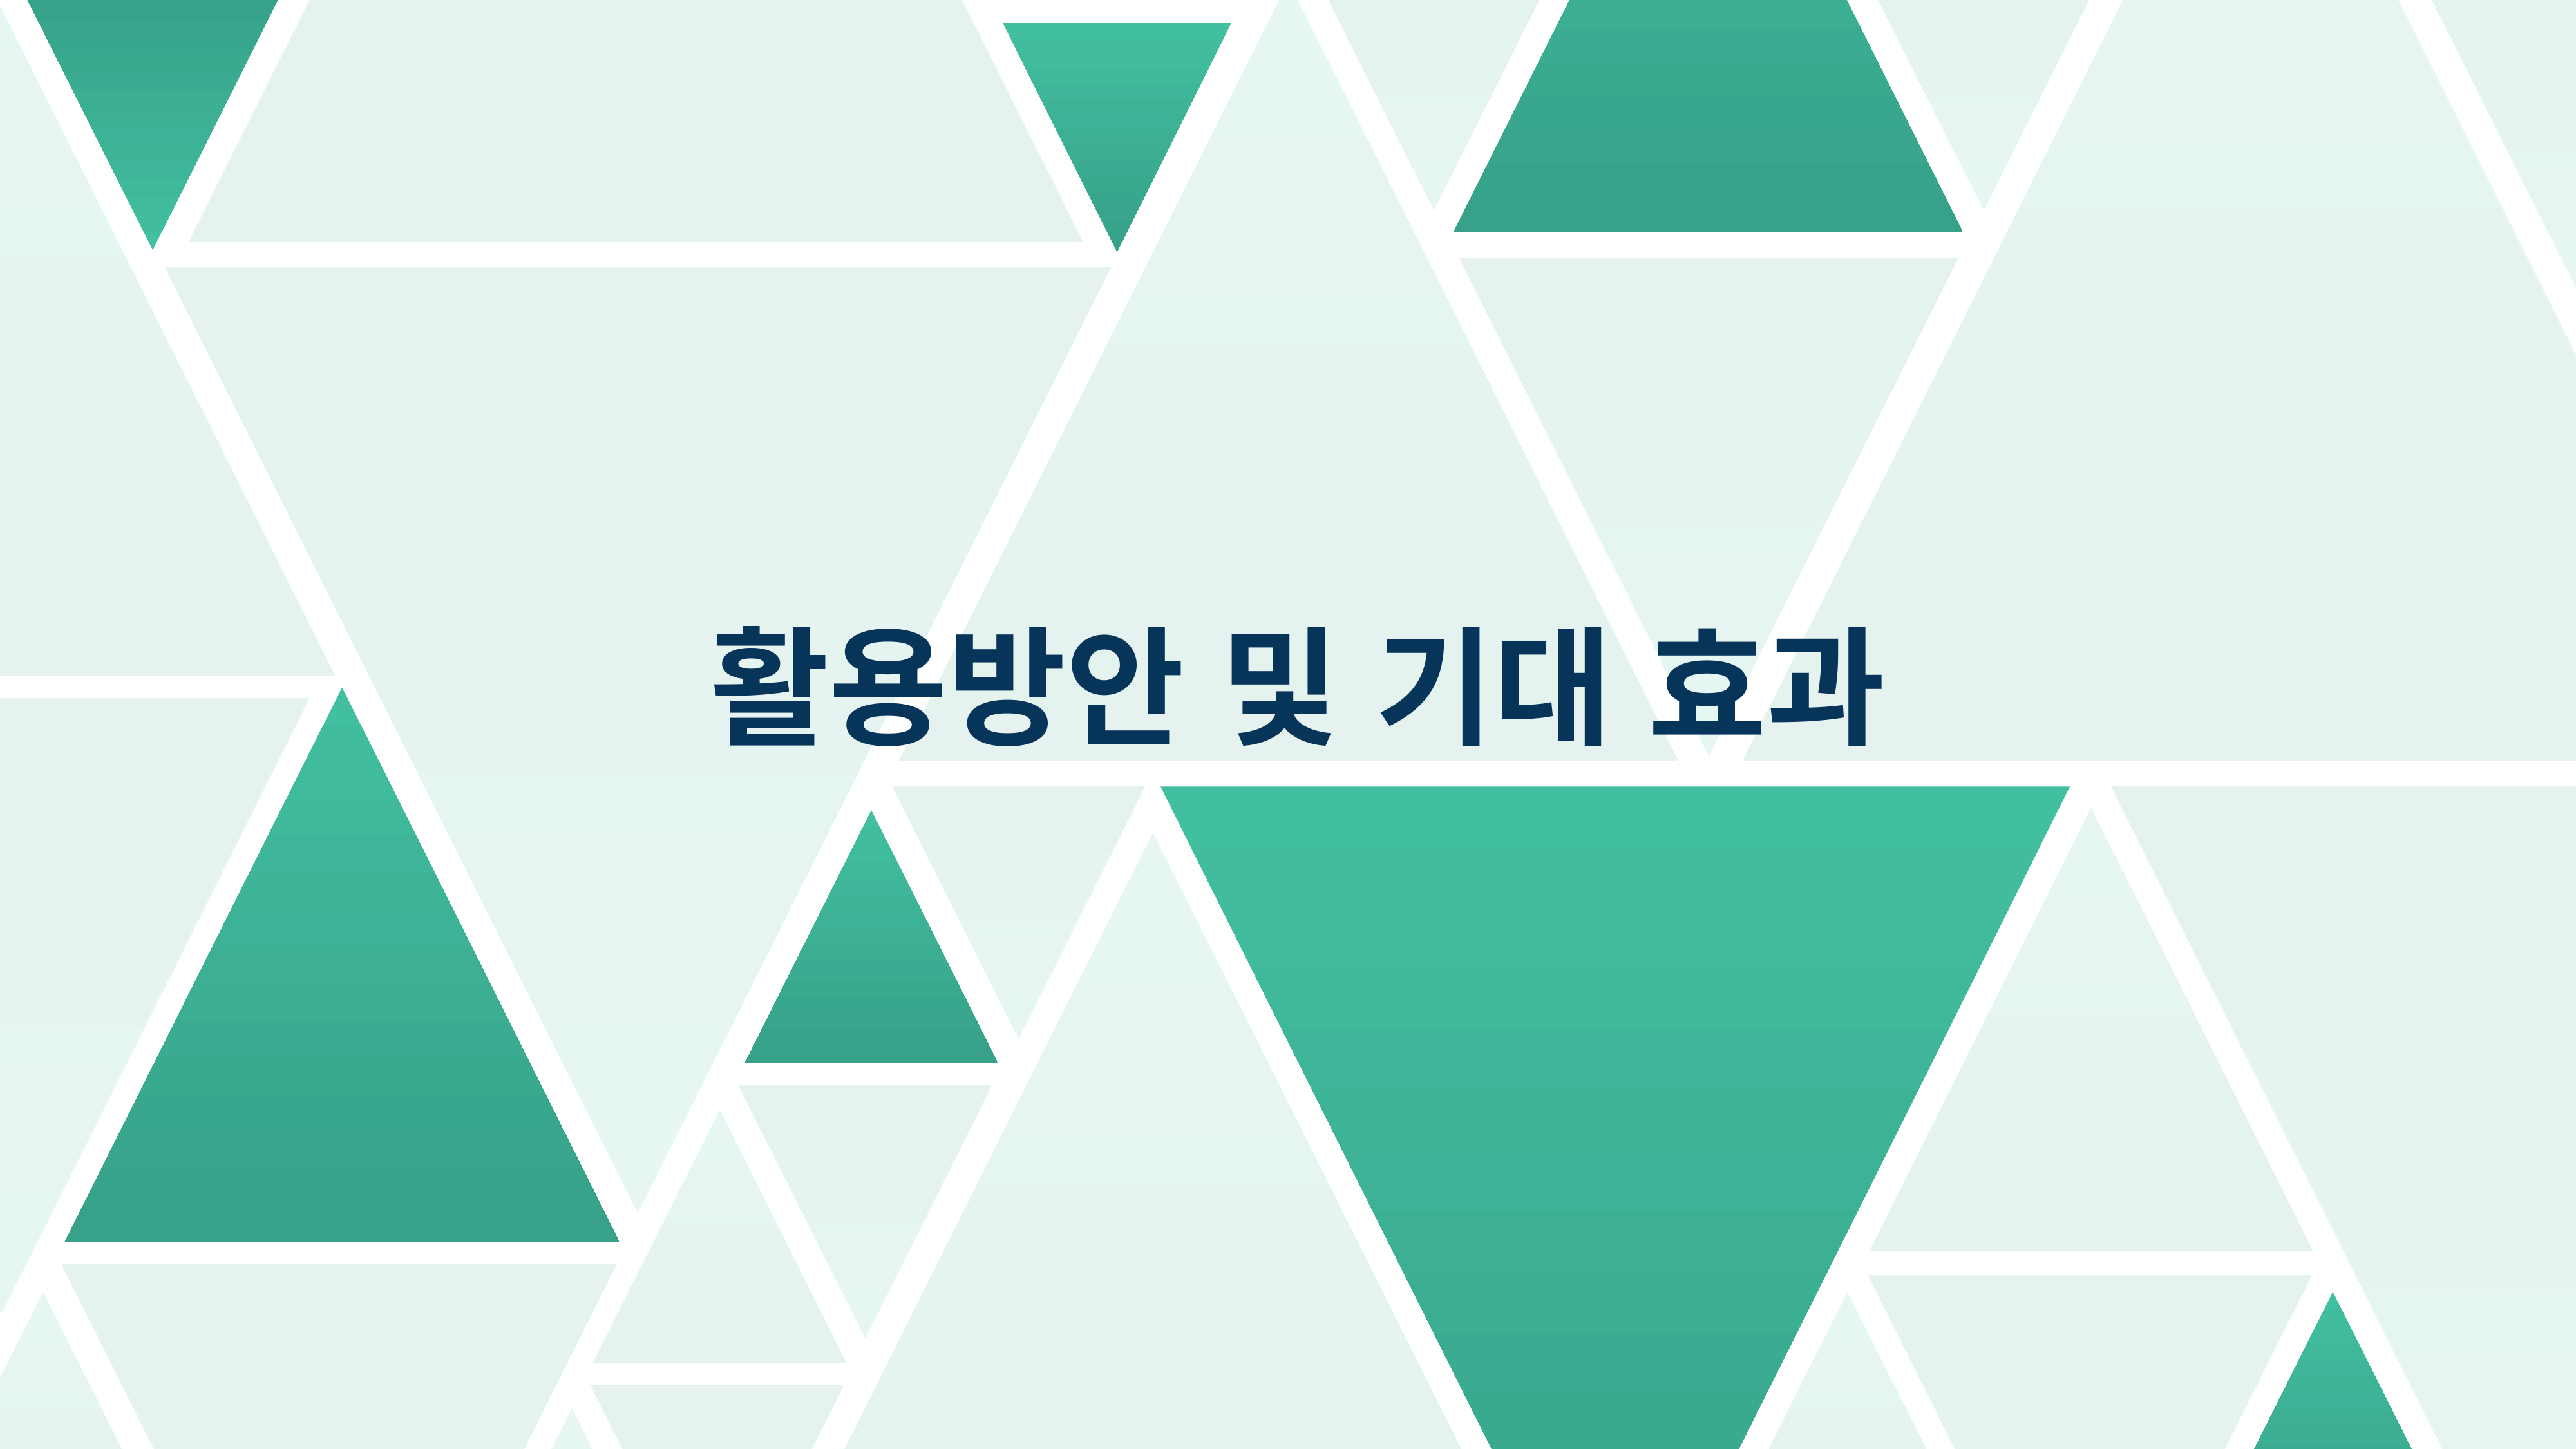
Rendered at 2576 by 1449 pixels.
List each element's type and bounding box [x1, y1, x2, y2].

text_box [0, 0, 2576, 1449]
